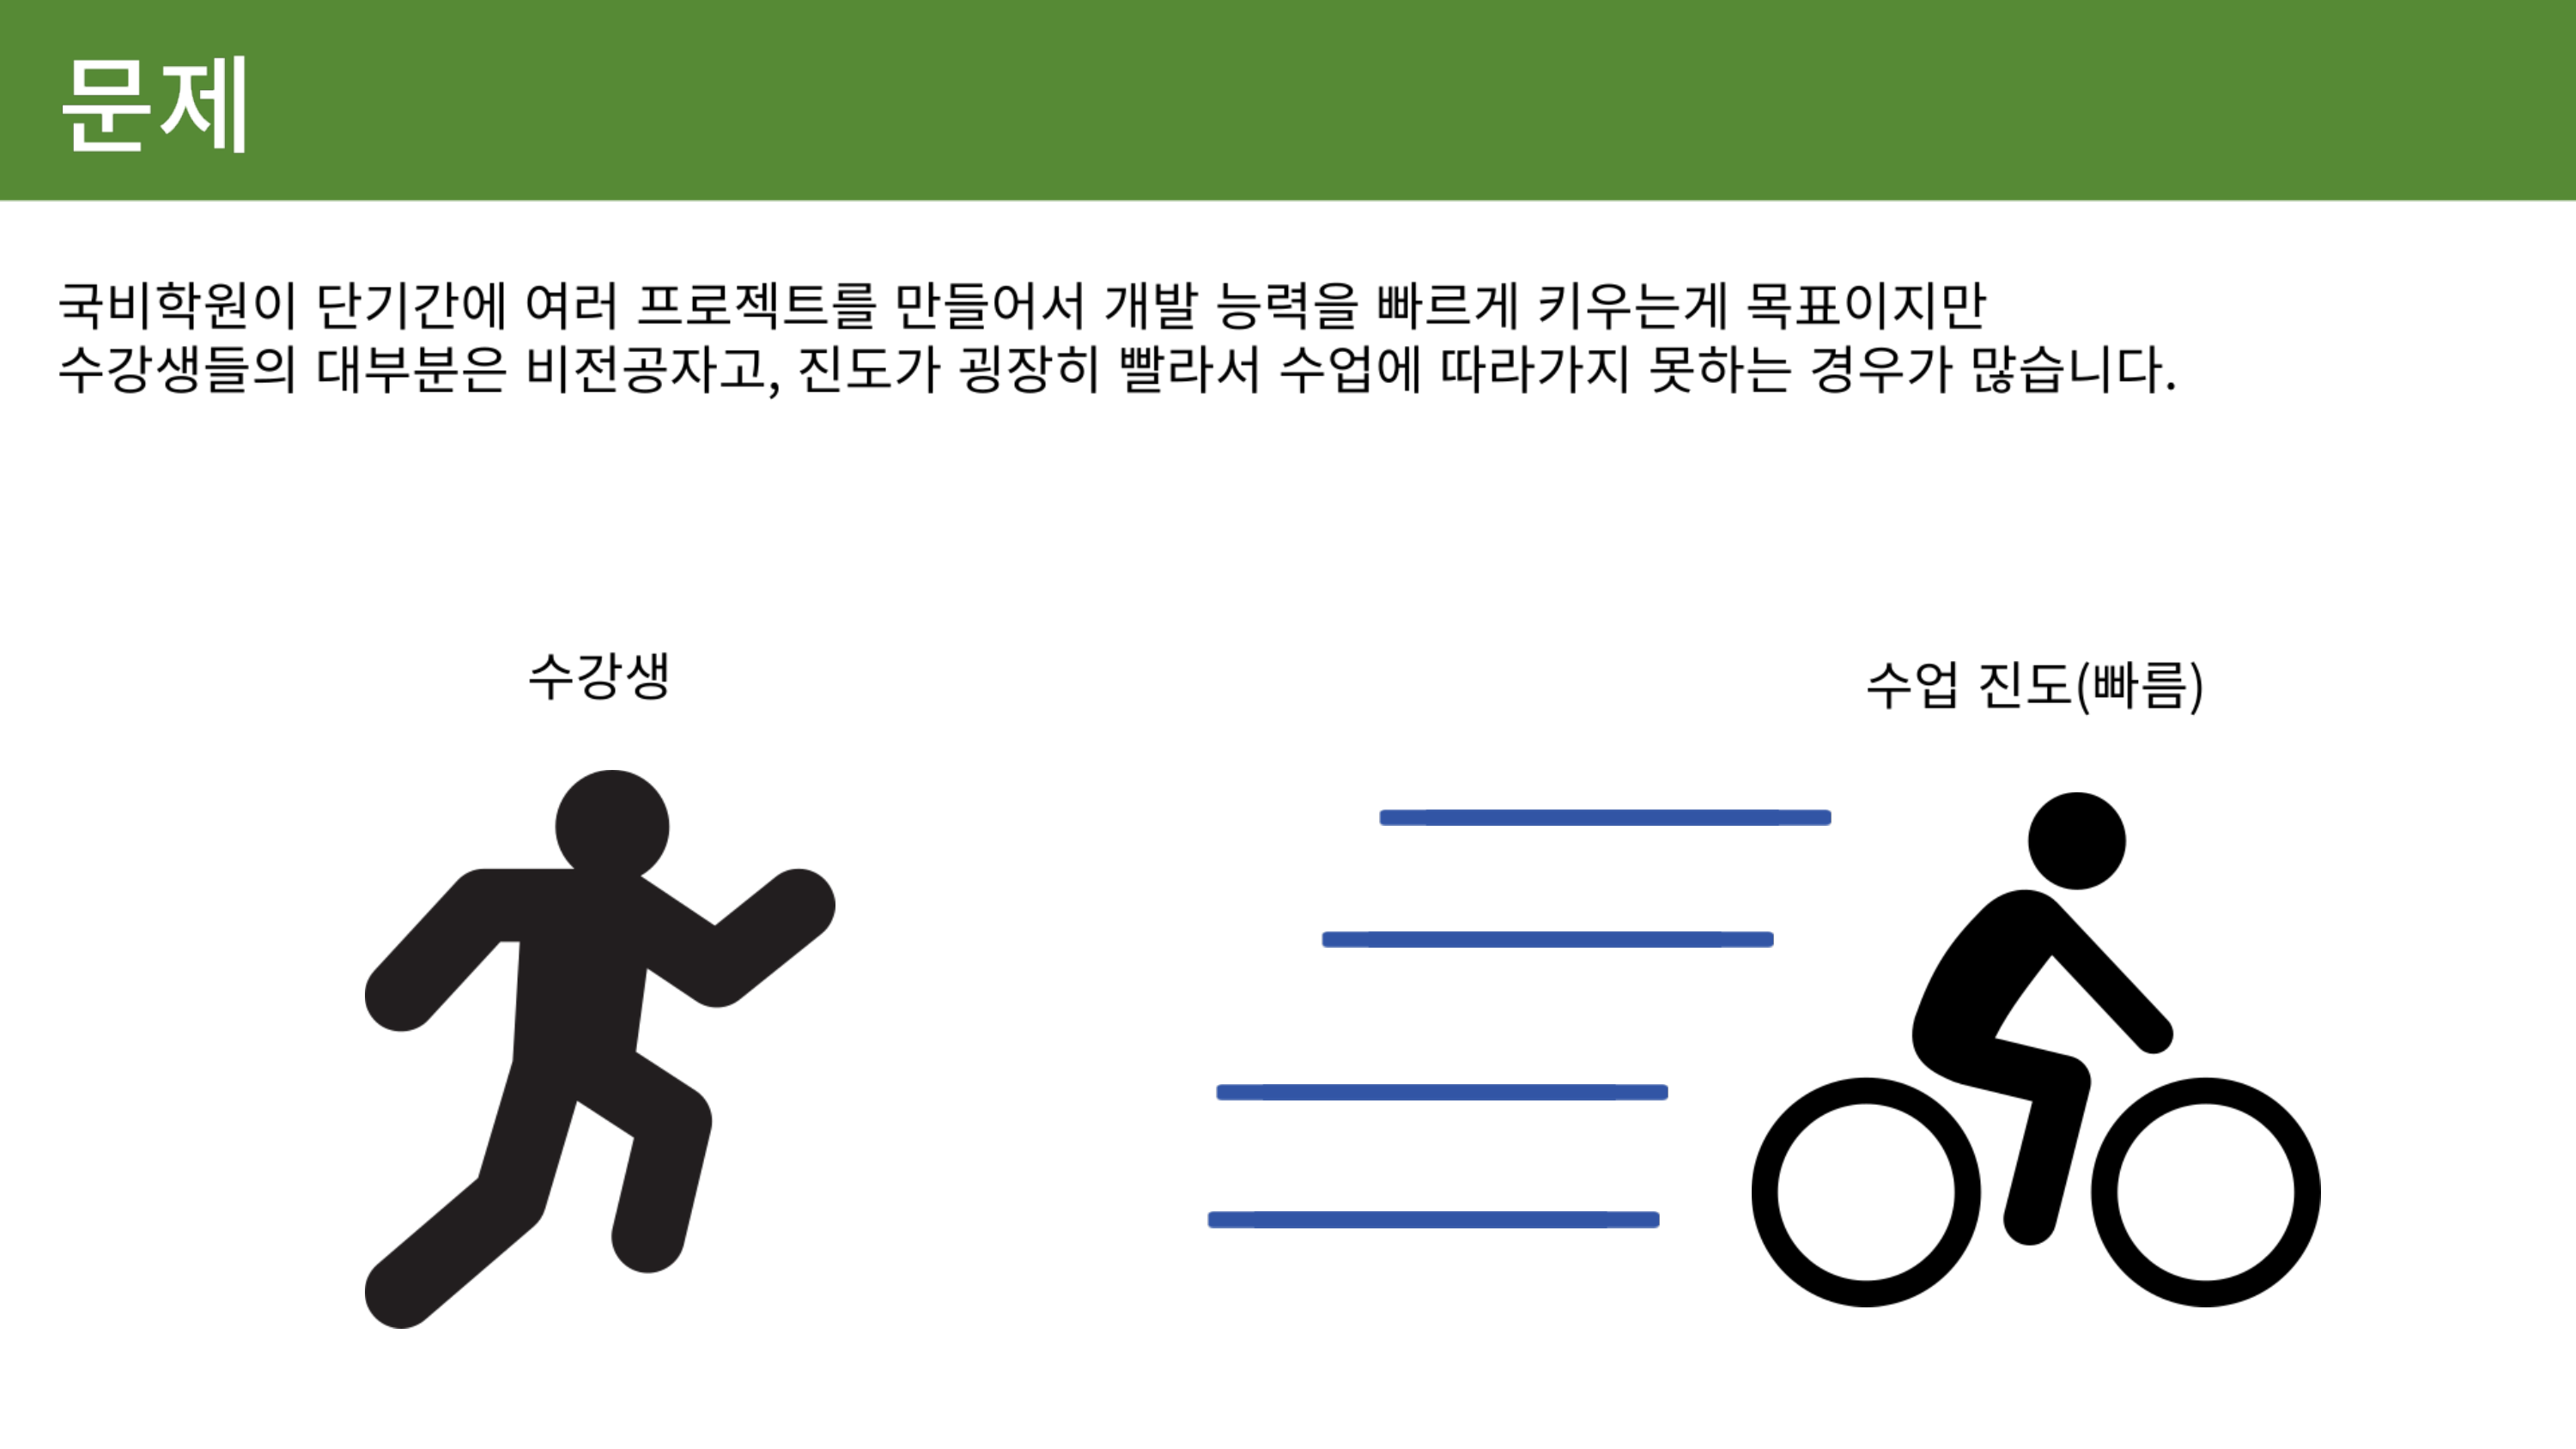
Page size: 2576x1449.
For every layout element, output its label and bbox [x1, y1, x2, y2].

picture [514, 629, 693, 725]
text_box [1206, 1211, 1662, 1228]
picture [41, 9, 295, 203]
picture [1842, 639, 2229, 737]
text_box [1378, 809, 1835, 826]
text_box [1215, 1084, 1671, 1100]
text_box [1752, 791, 2322, 1307]
text_box [0, 0, 2576, 202]
text_box [1321, 931, 1777, 948]
picture [49, 259, 2201, 423]
text_box [364, 770, 835, 1330]
